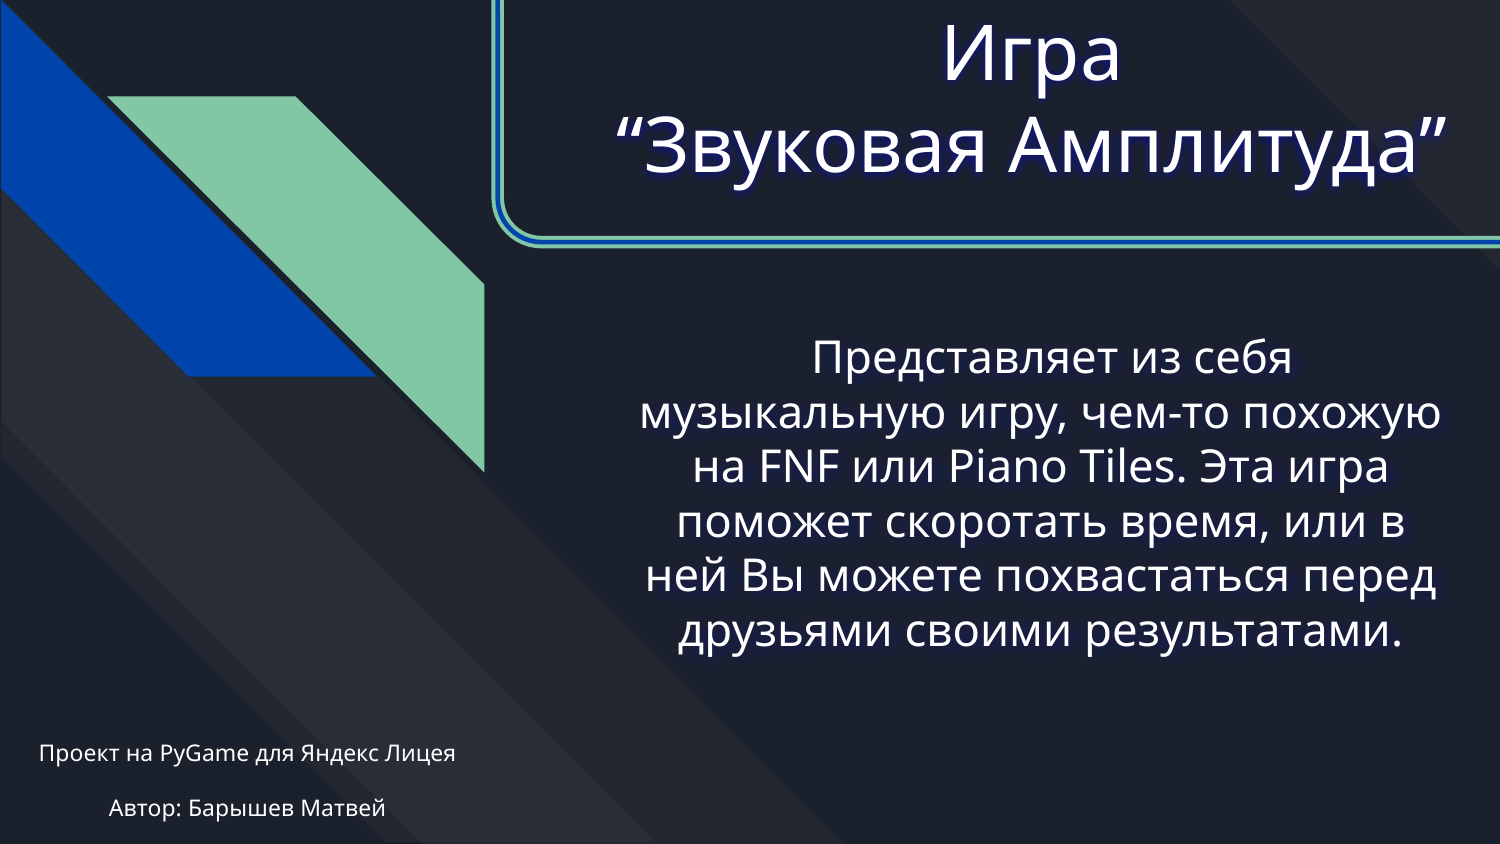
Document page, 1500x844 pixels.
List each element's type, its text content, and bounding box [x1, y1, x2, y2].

subtitle Представляет из себя музыкальную игру, чем-то похожую на FNF или Piano Tiles. Эта игра поможет скоротать время, или в ней Вы можете похвастаться перед друзьями своими результатами. [615, 289, 1467, 695]
text_box [497, 0, 1500, 243]
subtitle Проект на PyGame для Яндекс Лицея Автор: Барышев Матвей [0, 714, 496, 844]
